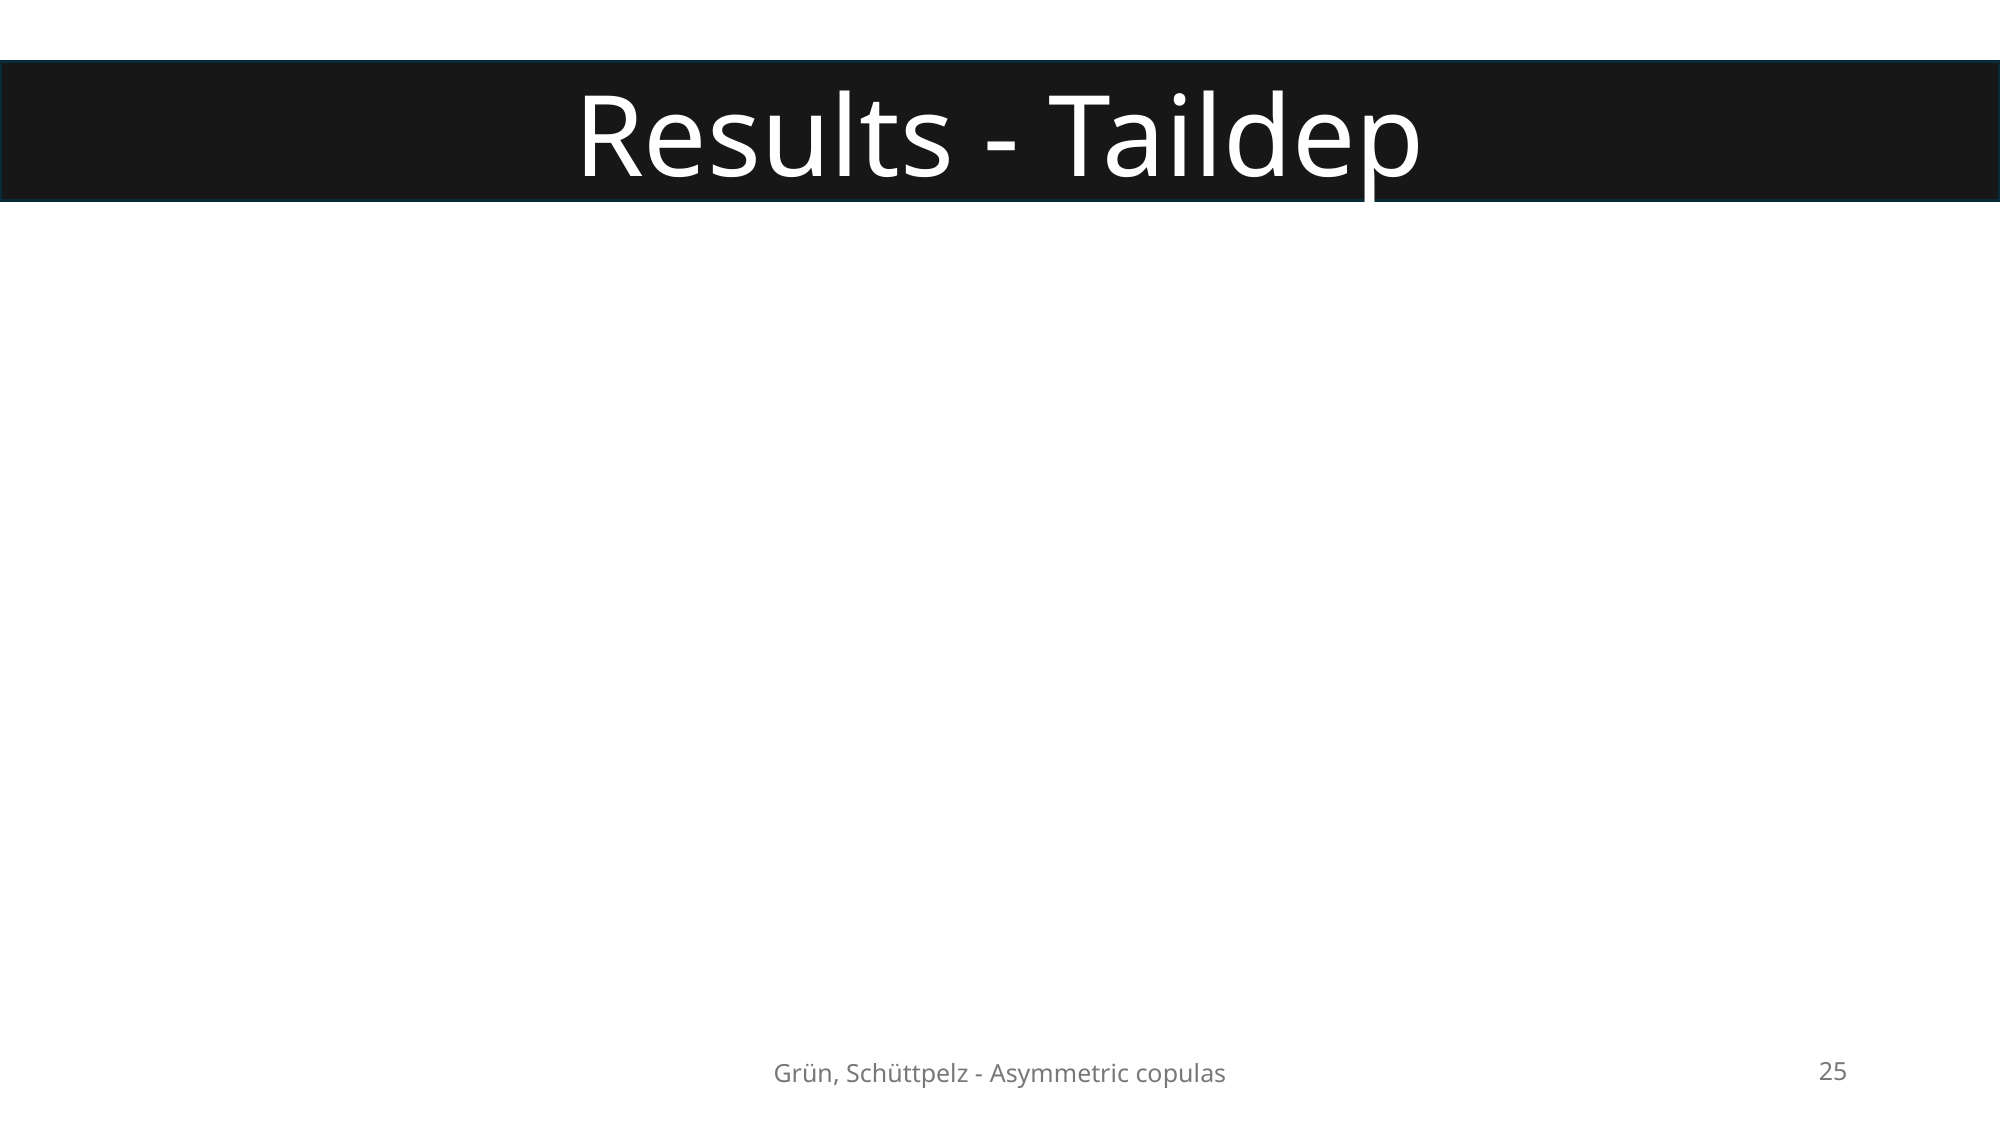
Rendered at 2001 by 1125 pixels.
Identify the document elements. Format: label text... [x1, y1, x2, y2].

footer Grün, Schüttpelz - Asymmetric copulas [662, 1042, 1338, 1103]
text_box Results - Taildep [0, 60, 2000, 202]
slide_number 25 [1412, 1042, 1863, 1103]
